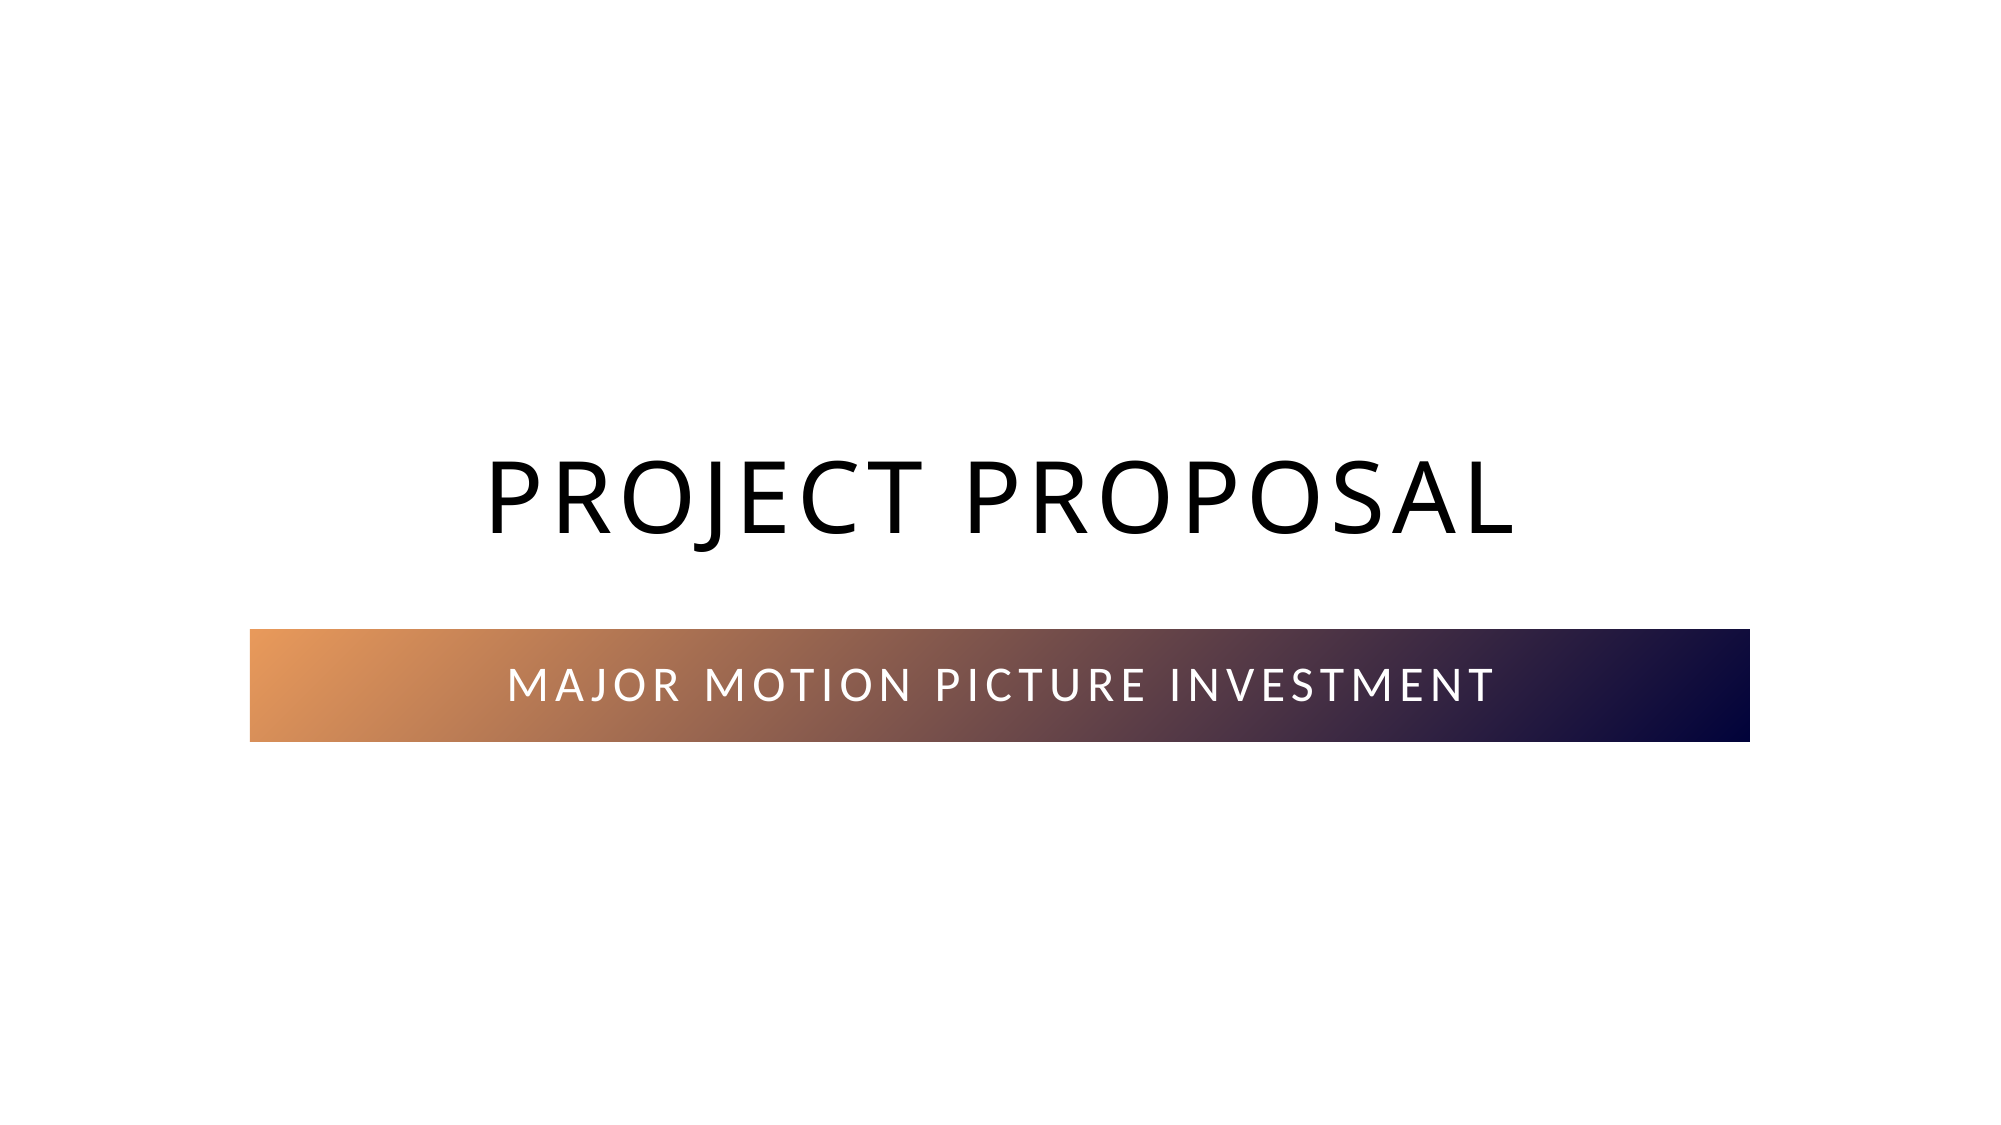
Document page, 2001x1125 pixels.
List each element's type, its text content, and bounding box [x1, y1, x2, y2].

title Project Proposal [249, 187, 1750, 563]
subtitle Major Motion Picture Investment [249, 629, 1750, 742]
